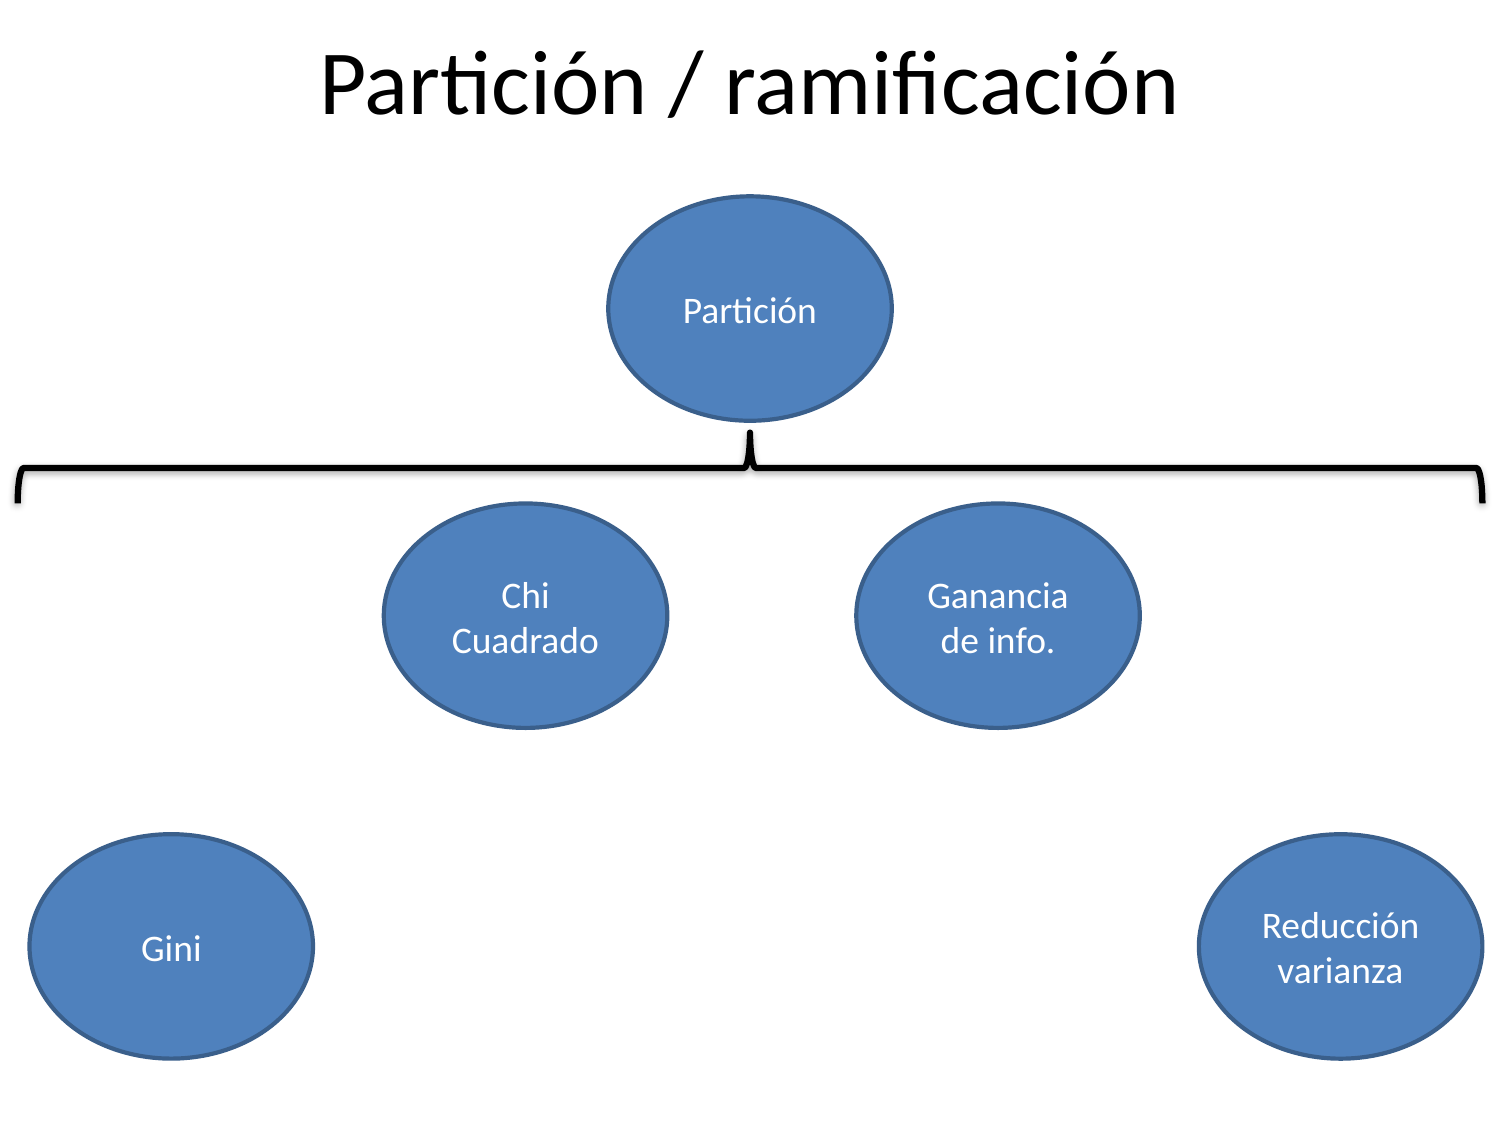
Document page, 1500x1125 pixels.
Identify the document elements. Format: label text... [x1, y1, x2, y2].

text_box Ganancia de info. [854, 510, 1142, 731]
text_box [14, 429, 1486, 504]
text_box Gini [27, 832, 316, 1061]
title Partición / ramificación [0, 7, 1500, 149]
text_box Partición [606, 194, 894, 423]
text_box Reducción varianza [1196, 832, 1485, 1061]
text_box Chi Cuadrado [381, 510, 670, 731]
